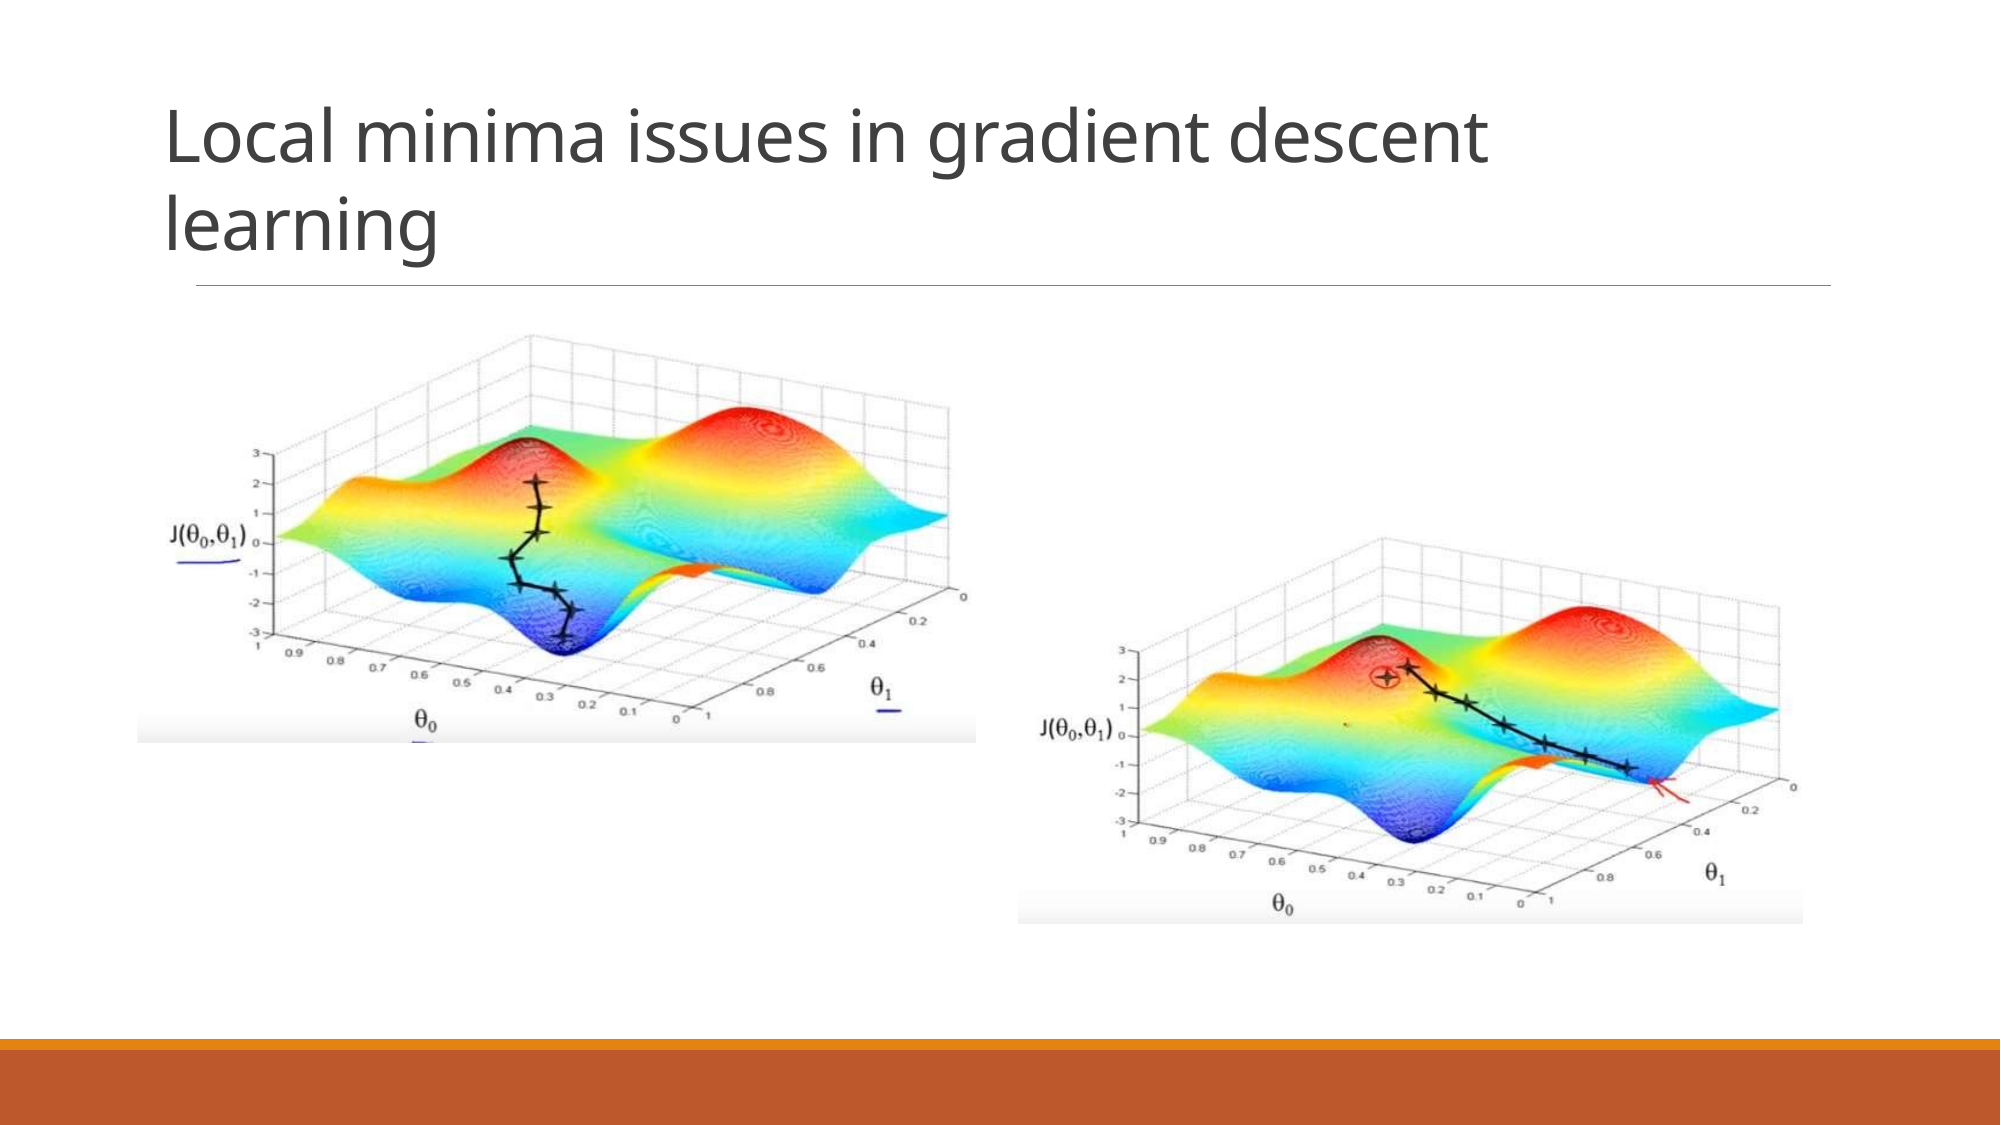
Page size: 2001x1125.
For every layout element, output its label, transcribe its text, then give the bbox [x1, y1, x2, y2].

title Local minima issues in gradient descent learning [161, 75, 1716, 266]
text_box [137, 333, 976, 743]
text_box [1018, 530, 1803, 924]
